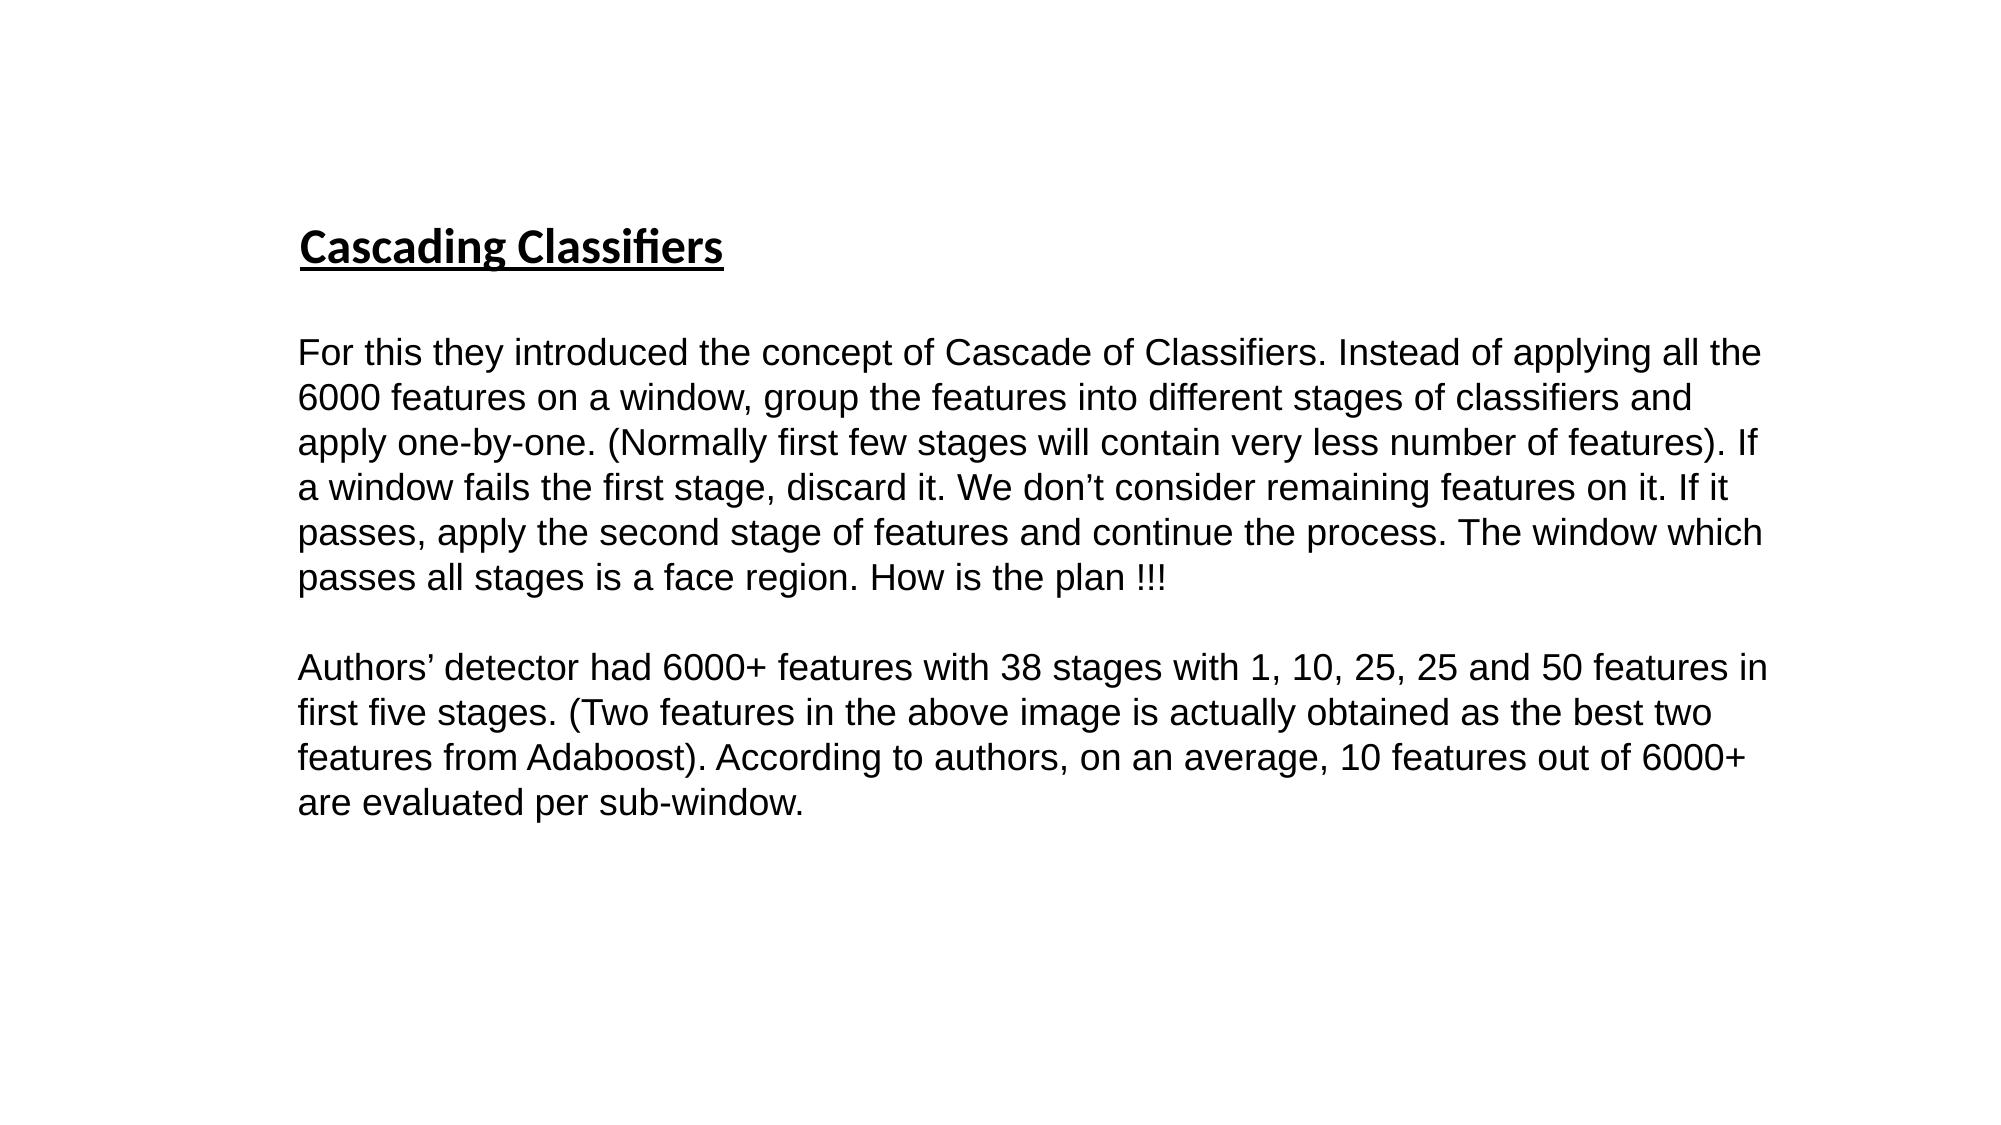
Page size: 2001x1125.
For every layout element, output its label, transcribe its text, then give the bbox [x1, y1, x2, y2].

text_box Cascading Classifiers [285, 206, 739, 282]
text_box For this they introduced the concept of Cascade of Classifiers. Instead of applying all the 6000 features on a window, group the features into different stages of classifiers and apply one-by-one. (Normally first few stages will contain very less number of features). If a window fails the first stage, discard it. We don’t consider remaining features on it. If it passes, apply the second stage of features and continue the process. The window which passes all stages is a face region. How is the plan !!! Authors’ detector had 6000+ features with 38 stages with 1, 10, 25, 25 and 50 features in first five stages. (Two features in the above image is actually obtained as the best two features from Adaboost). According to authors, on an average, 10 features out of 6000+ are evaluated per sub-window. [282, 320, 1790, 831]
